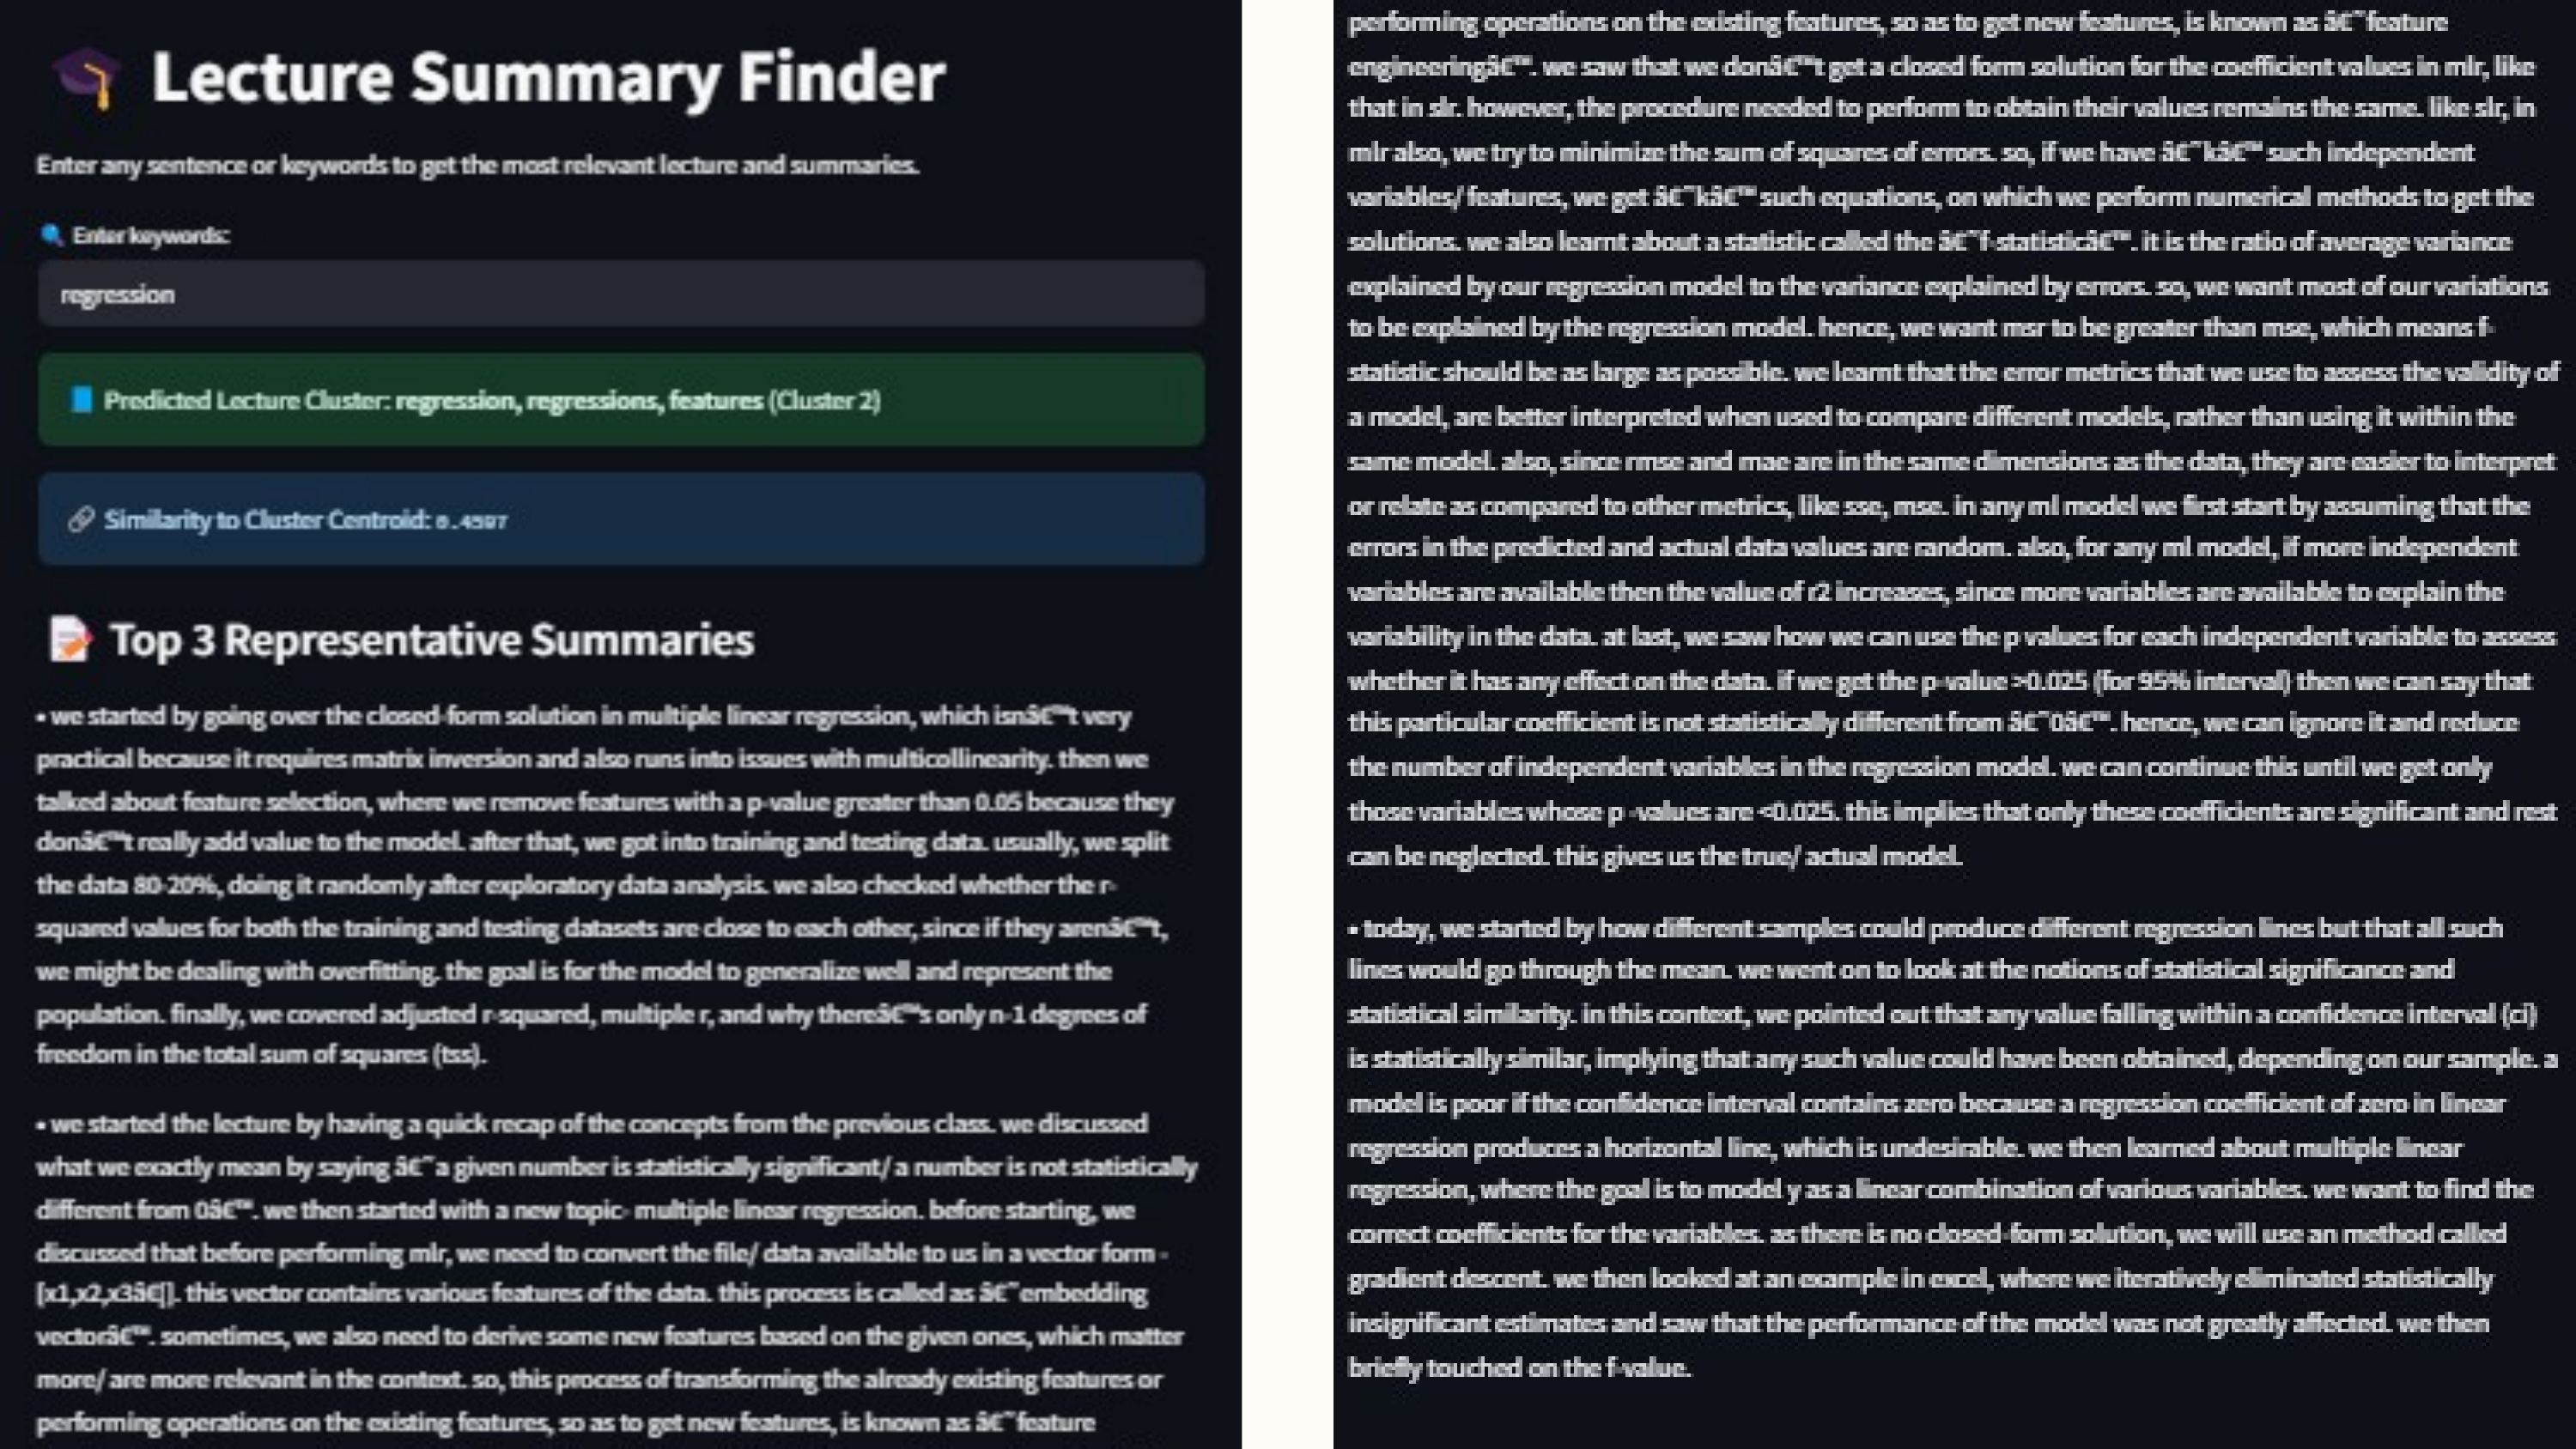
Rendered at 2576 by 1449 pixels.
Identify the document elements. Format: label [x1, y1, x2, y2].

text_box [0, 0, 1242, 1449]
text_box [1334, 0, 2576, 1449]
